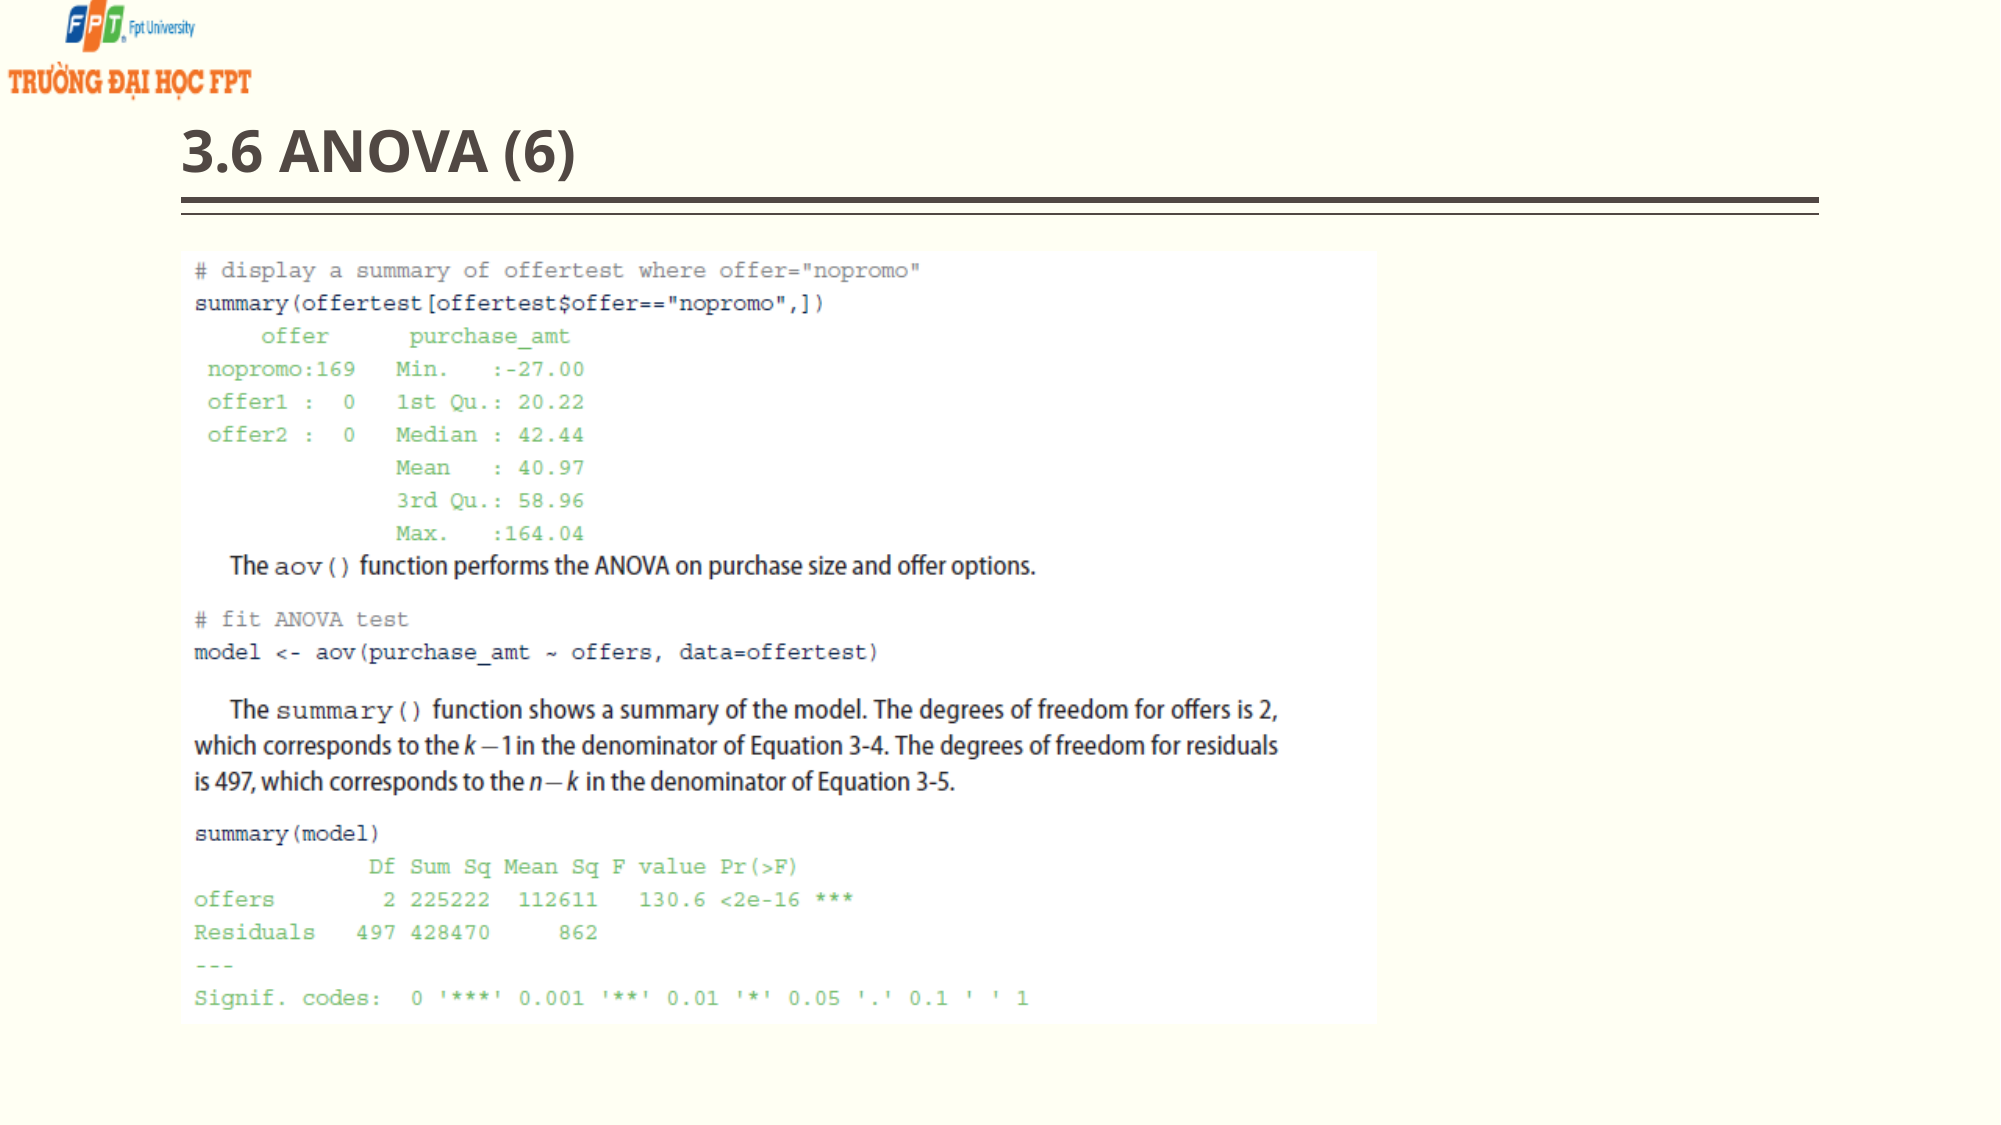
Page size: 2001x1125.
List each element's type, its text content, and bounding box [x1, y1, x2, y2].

picture [0, 0, 272, 114]
picture [181, 251, 1377, 1024]
title 3.6 ANOVA (6) [181, 12, 1819, 193]
